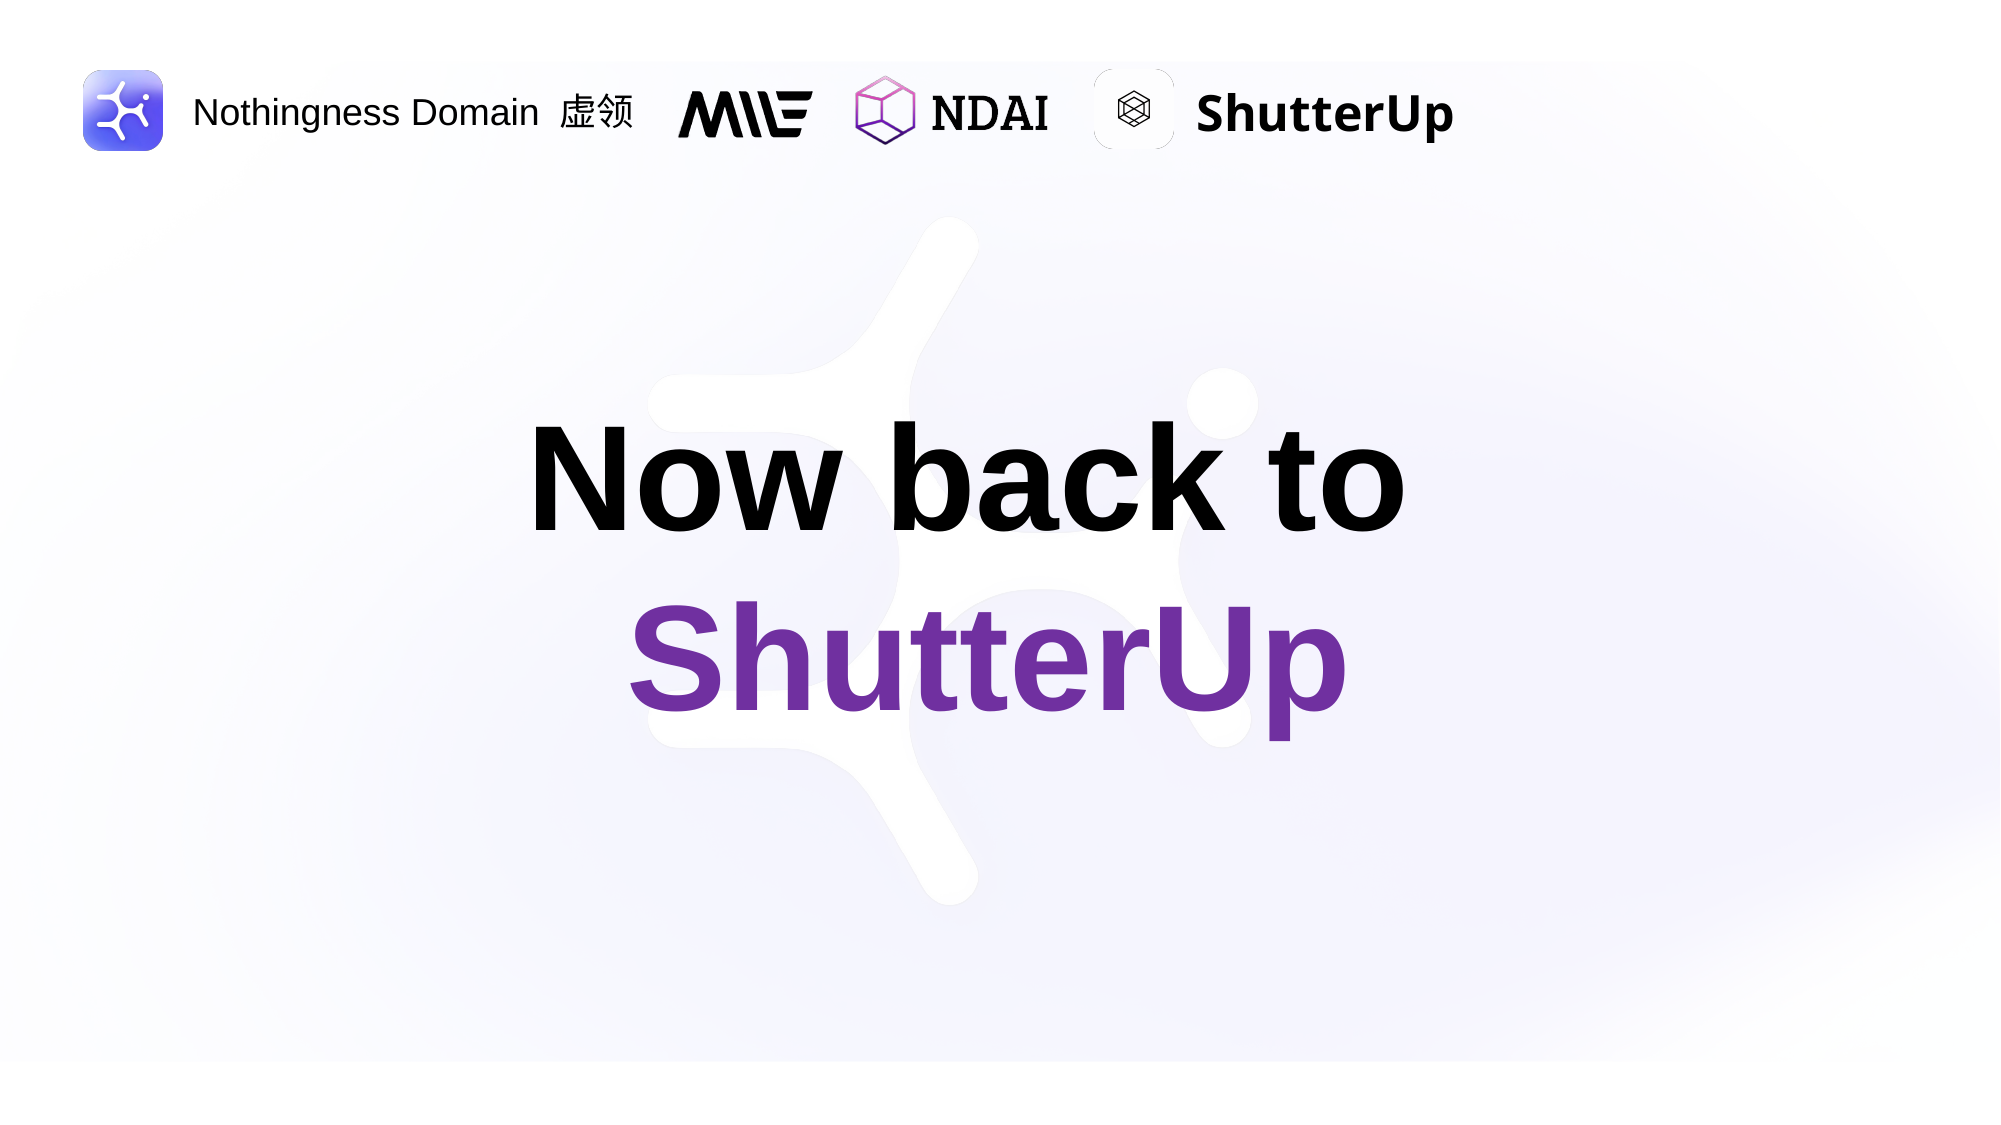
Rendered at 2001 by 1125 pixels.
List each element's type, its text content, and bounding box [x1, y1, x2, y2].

picture [842, 70, 922, 150]
text_box Now back to ShutterUp [234, 373, 1744, 748]
text_box ShutterUp [1181, 74, 1627, 144]
picture [668, 78, 820, 149]
picture [1093, 68, 1175, 150]
picture [927, 90, 1051, 137]
picture [82, 70, 164, 151]
text_box Nothingness Domain 虚领 [177, 80, 662, 141]
